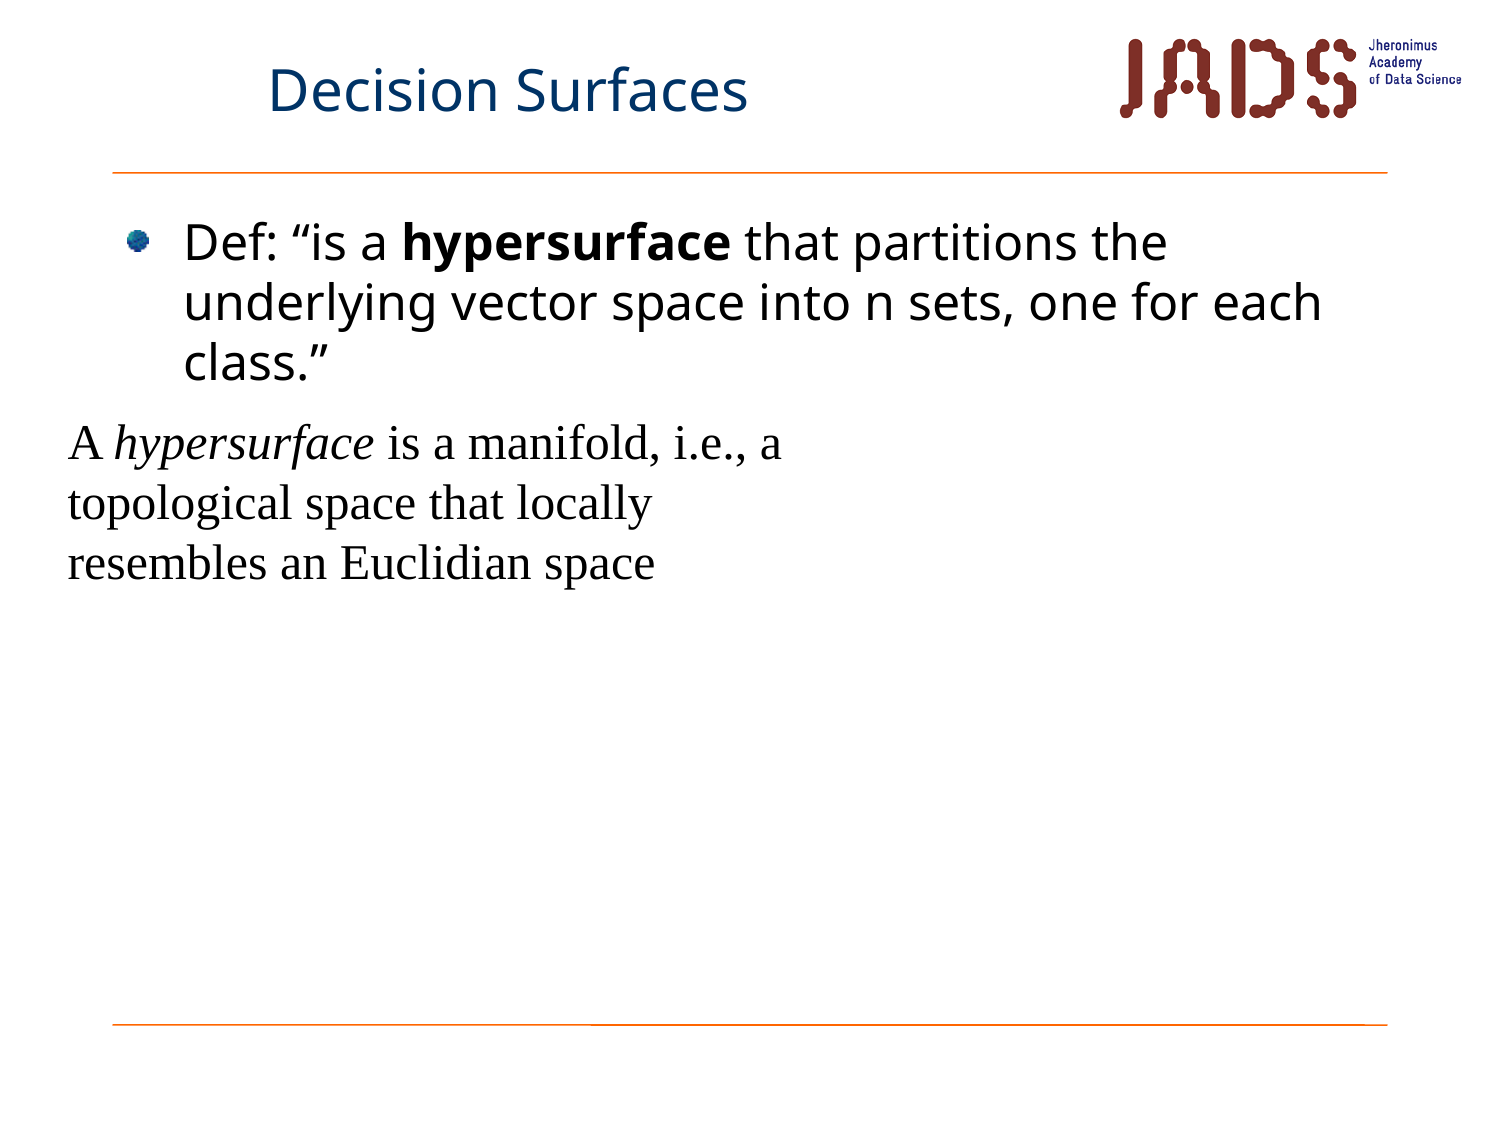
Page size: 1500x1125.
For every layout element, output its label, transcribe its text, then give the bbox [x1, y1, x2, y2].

title Decision Surfaces [252, 19, 1185, 157]
picture [1080, 0, 1500, 157]
text_box A hypersurface is a manifold, i.e., a topological space that locally resembles an Euclidian space [52, 402, 875, 598]
picture [127, 230, 149, 252]
list Def: “is a hypersurface that partitions the underlying vector space into n sets, one for each class.” [112, 203, 1439, 988]
